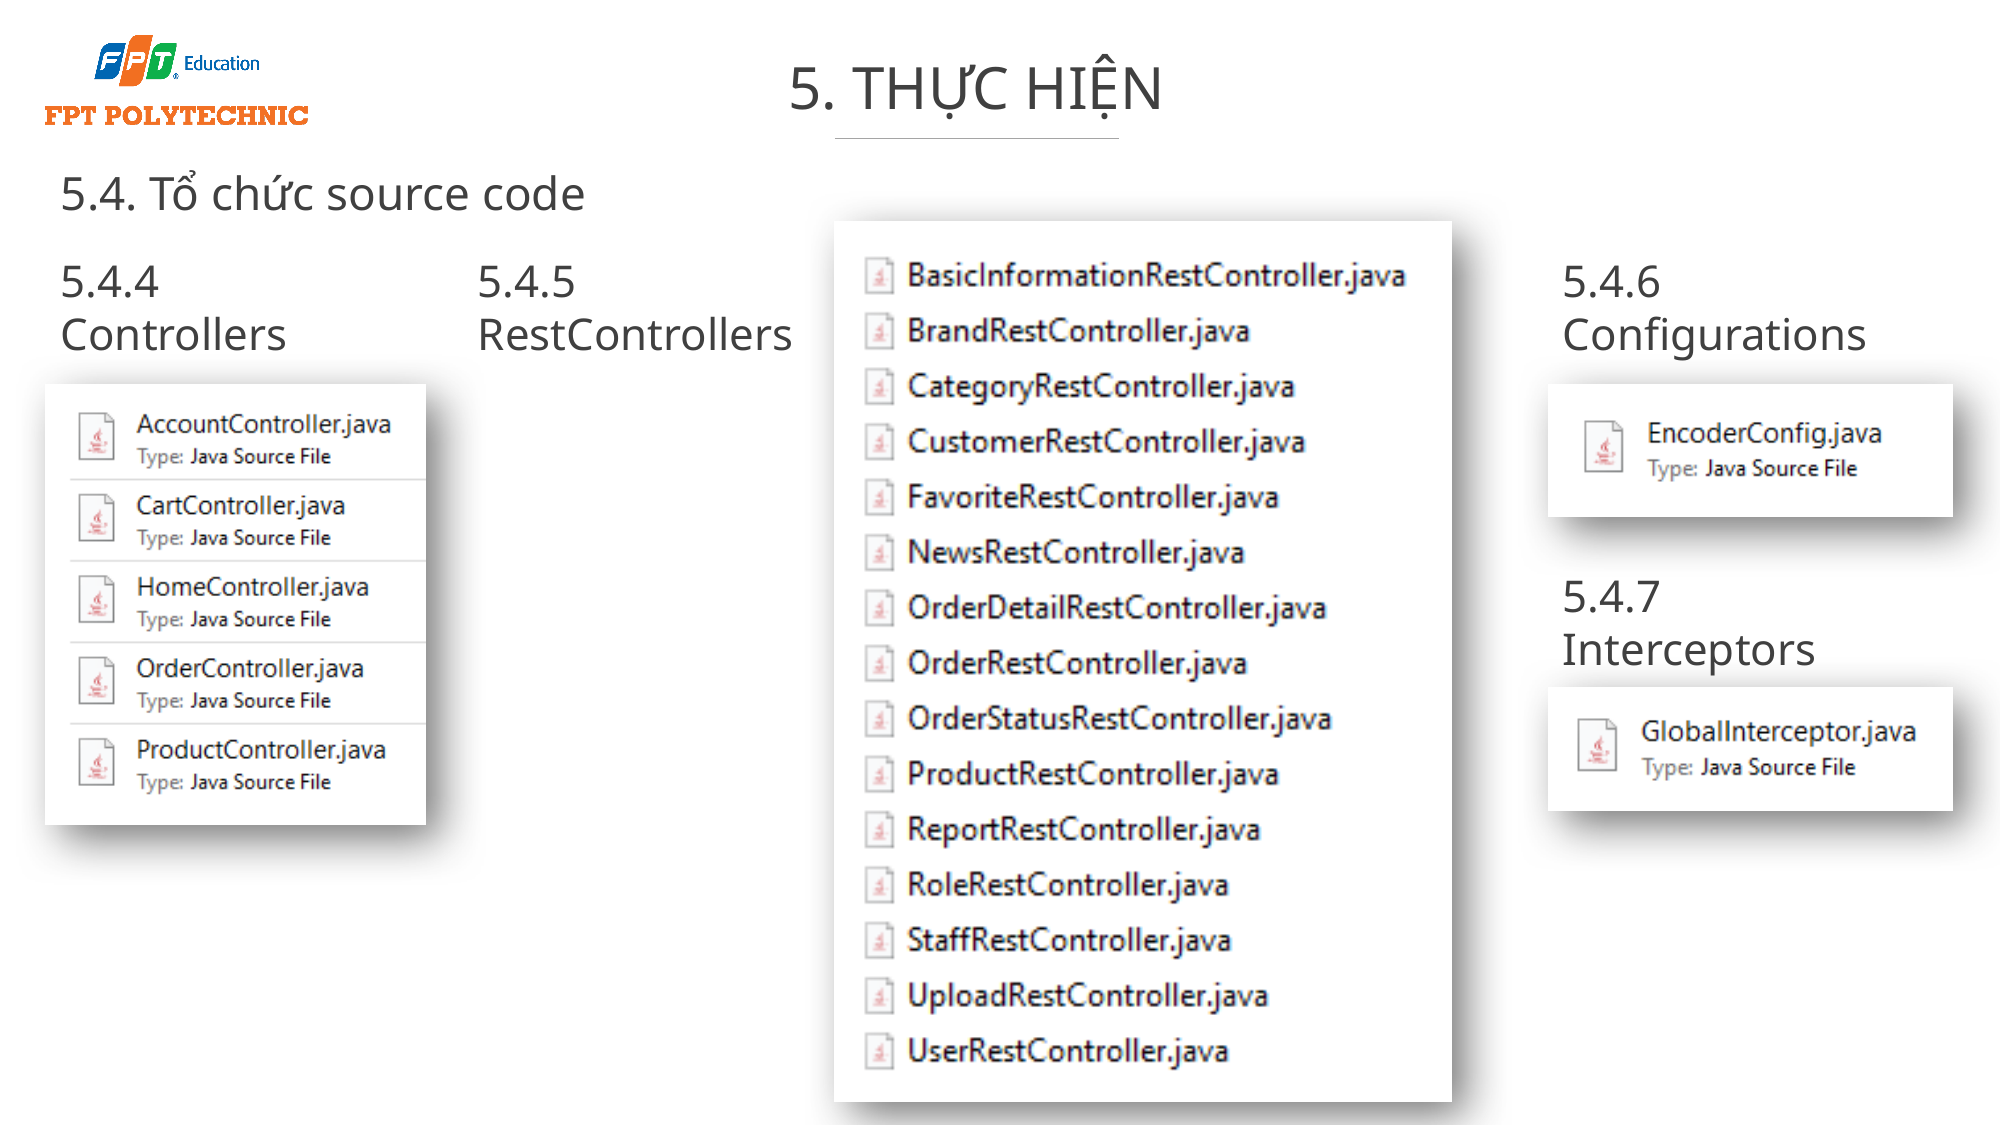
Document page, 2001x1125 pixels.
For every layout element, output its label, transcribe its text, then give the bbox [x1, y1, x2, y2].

text_box 5.4. Tổ chức source code [45, 140, 1957, 245]
text_box 5.4.5 RestControllers [462, 228, 828, 385]
text_box 5.4.4 Controllers [45, 228, 392, 384]
text_box 5.4.7 Interceptors [1548, 543, 1894, 685]
picture [1548, 687, 1953, 811]
picture [45, 35, 308, 125]
picture [1548, 384, 1953, 517]
title 5. THỰC HIỆN [107, 34, 1847, 139]
text_box 5.4.6 Configurations [1548, 228, 1894, 382]
picture [45, 384, 426, 825]
picture [834, 221, 1452, 1102]
